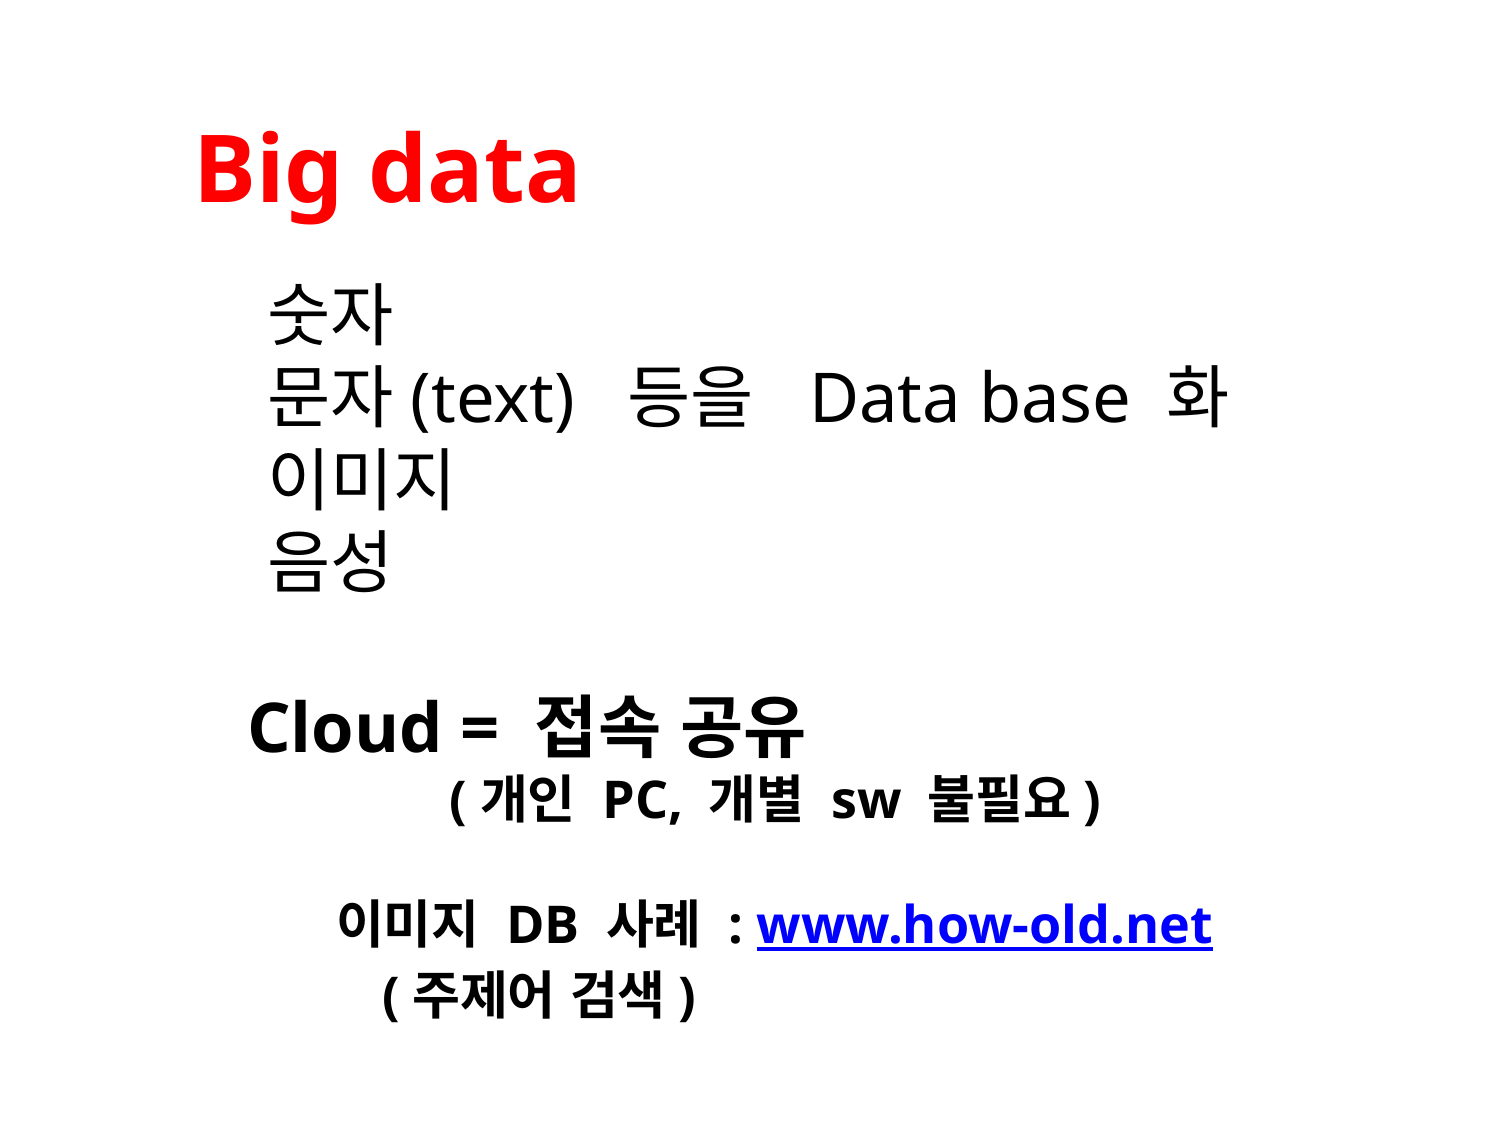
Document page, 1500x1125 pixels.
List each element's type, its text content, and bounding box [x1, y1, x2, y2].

text_box Big data 숫자 문자(text) 등을 Data base 화 이미지 음성 Cloud = 접속 공유 (개인 PC, 개별 sw 불필요) 이미지 DB 사례 : www.how-old.net (주제어 검색) [178, 101, 1283, 1032]
